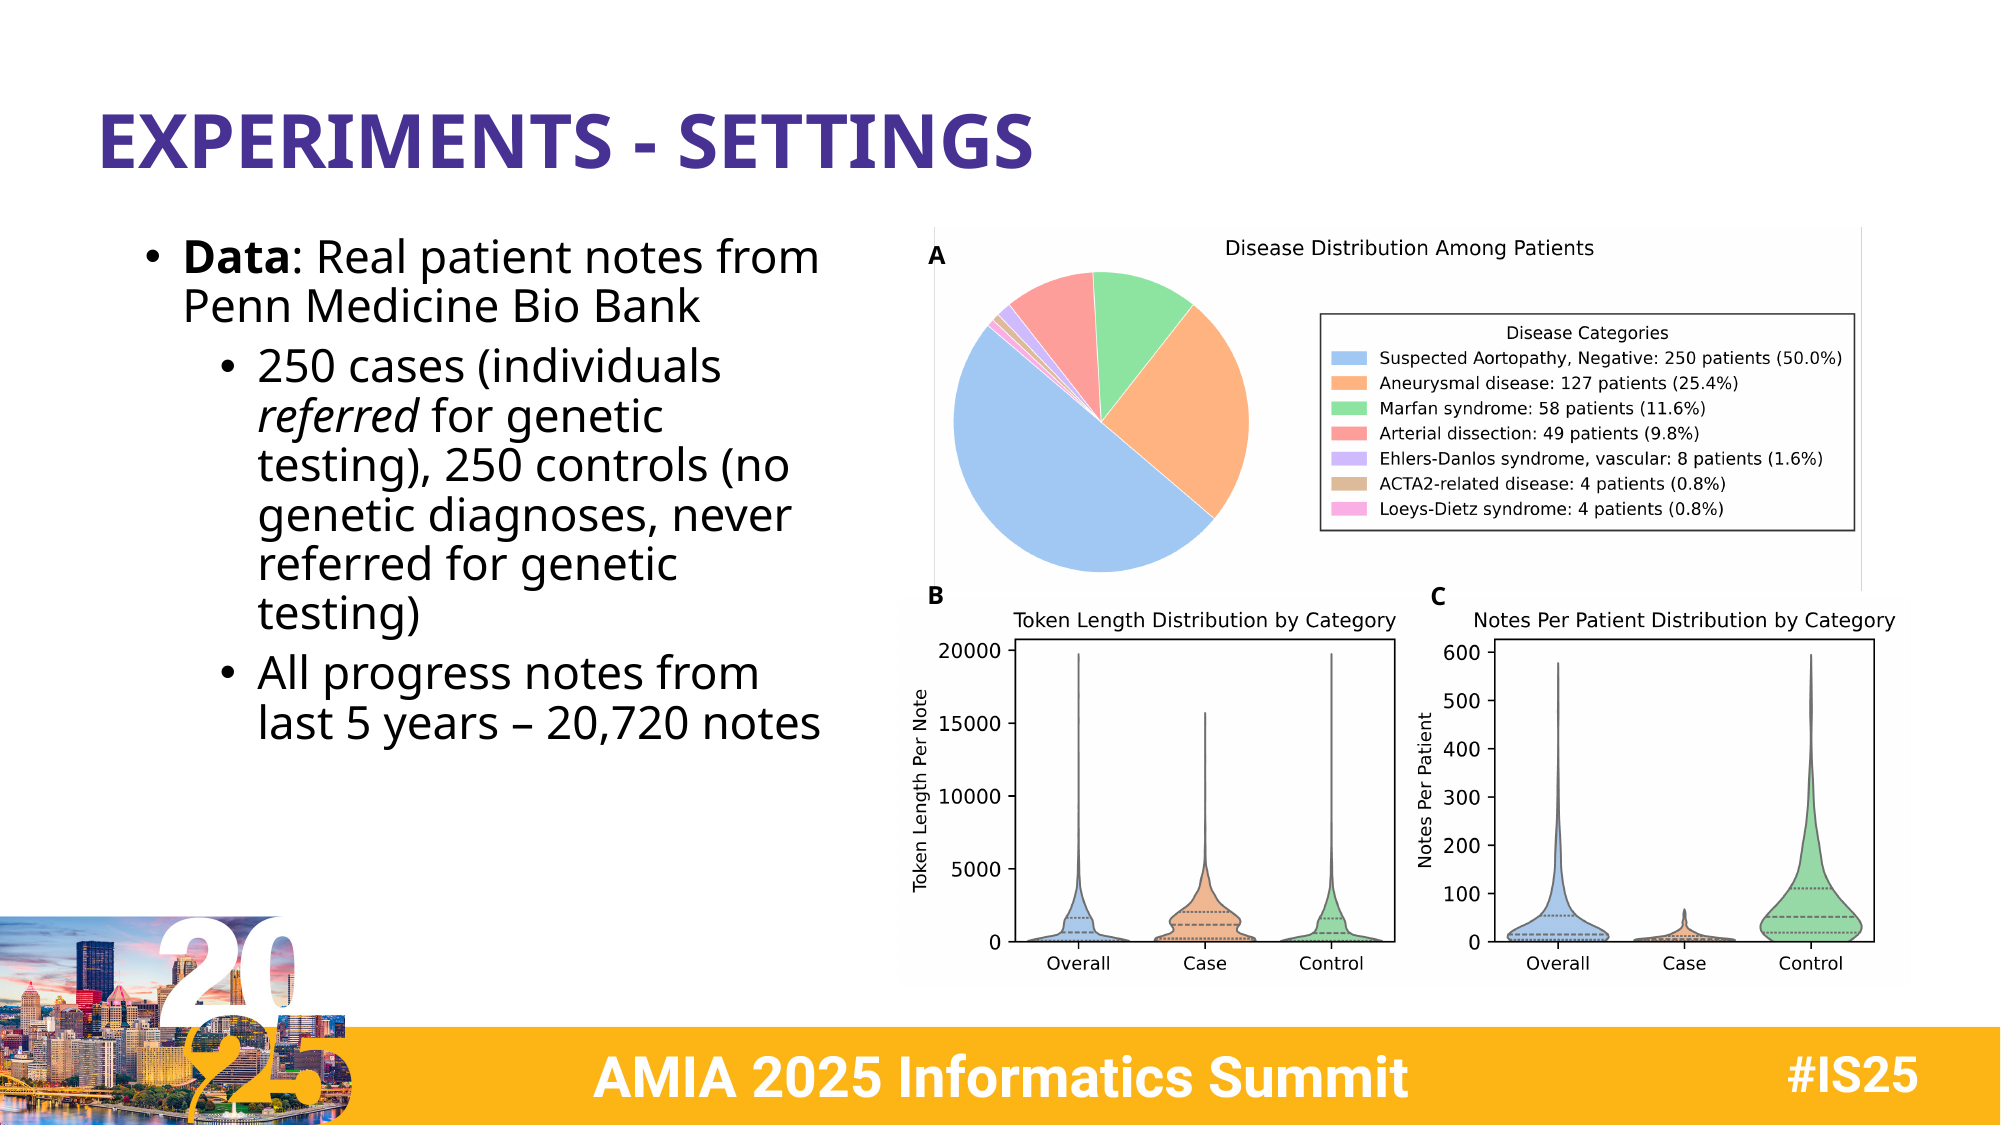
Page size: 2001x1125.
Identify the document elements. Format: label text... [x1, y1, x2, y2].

picture [0, 0, 2001, 1125]
text_box EXPERIMENTS - SETTINGS [81, 85, 1082, 191]
text_box Data: Real patient notes from Penn Medicine Bio Bank 250 cases (individuals referred for genetic testing), 250 controls (no genetic diagnoses, never referred for genetic testing) All progress notes from last 5 years – 20,720 notes [130, 226, 852, 972]
text_box [163, 1015, 195, 1076]
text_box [898, 226, 1910, 989]
